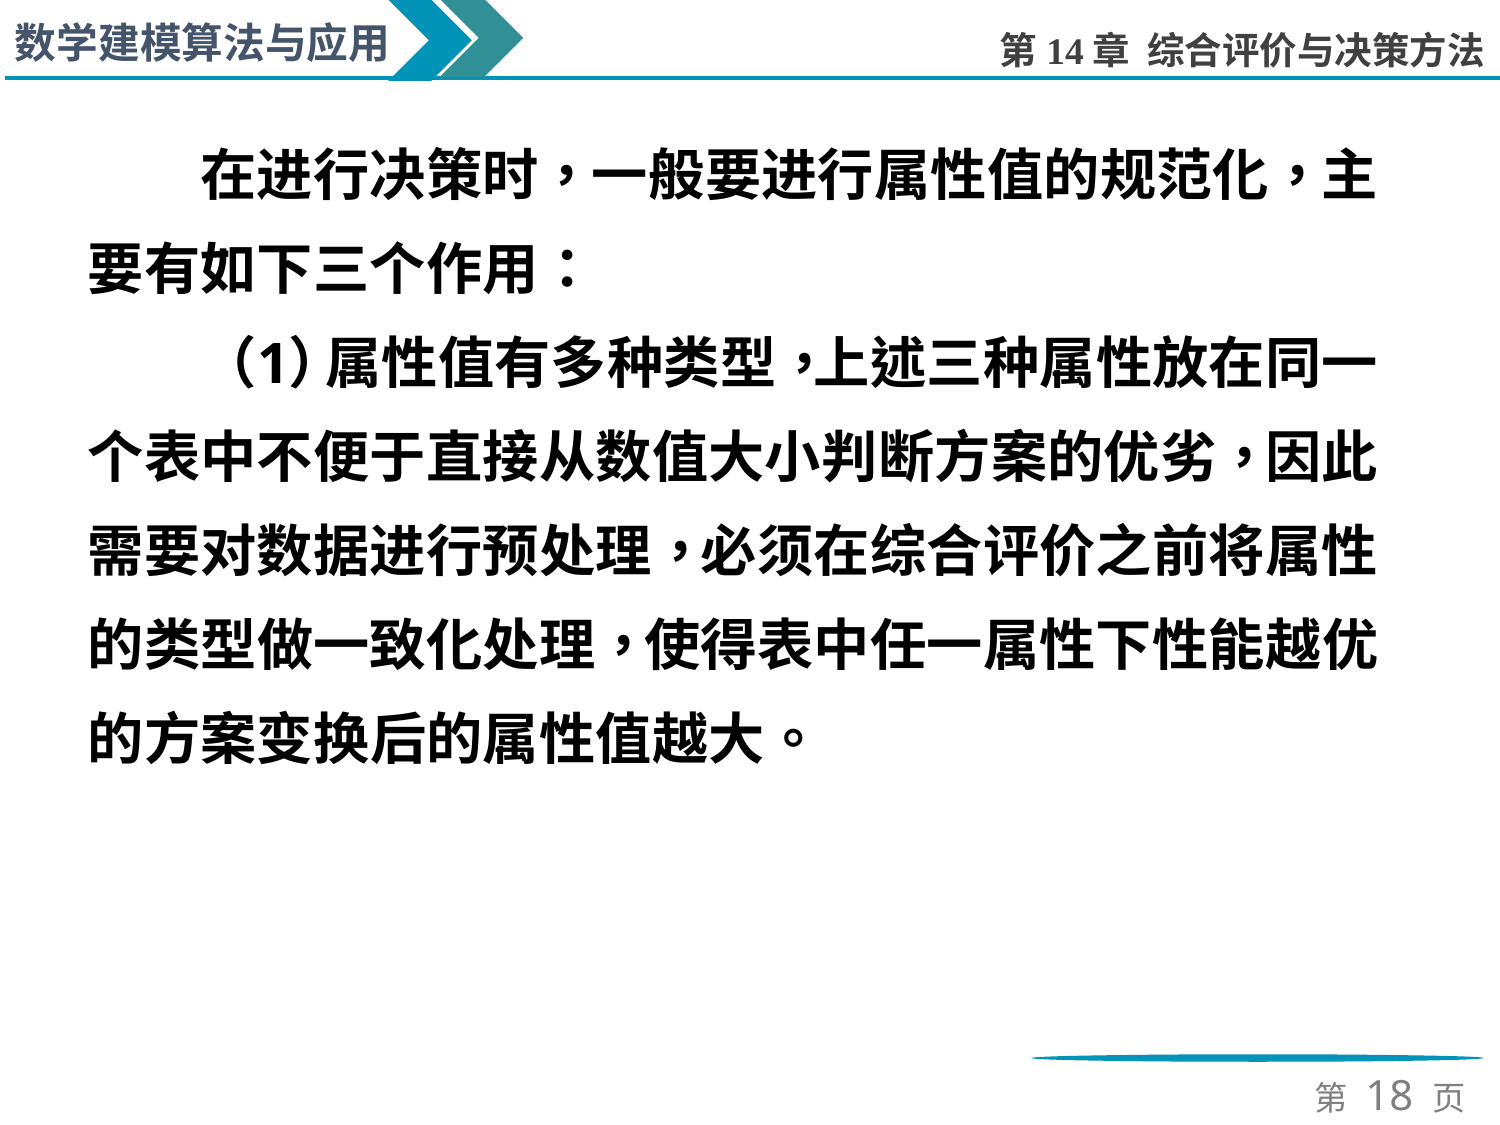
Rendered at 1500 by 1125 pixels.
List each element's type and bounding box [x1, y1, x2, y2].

text_box [87, 131, 1378, 790]
